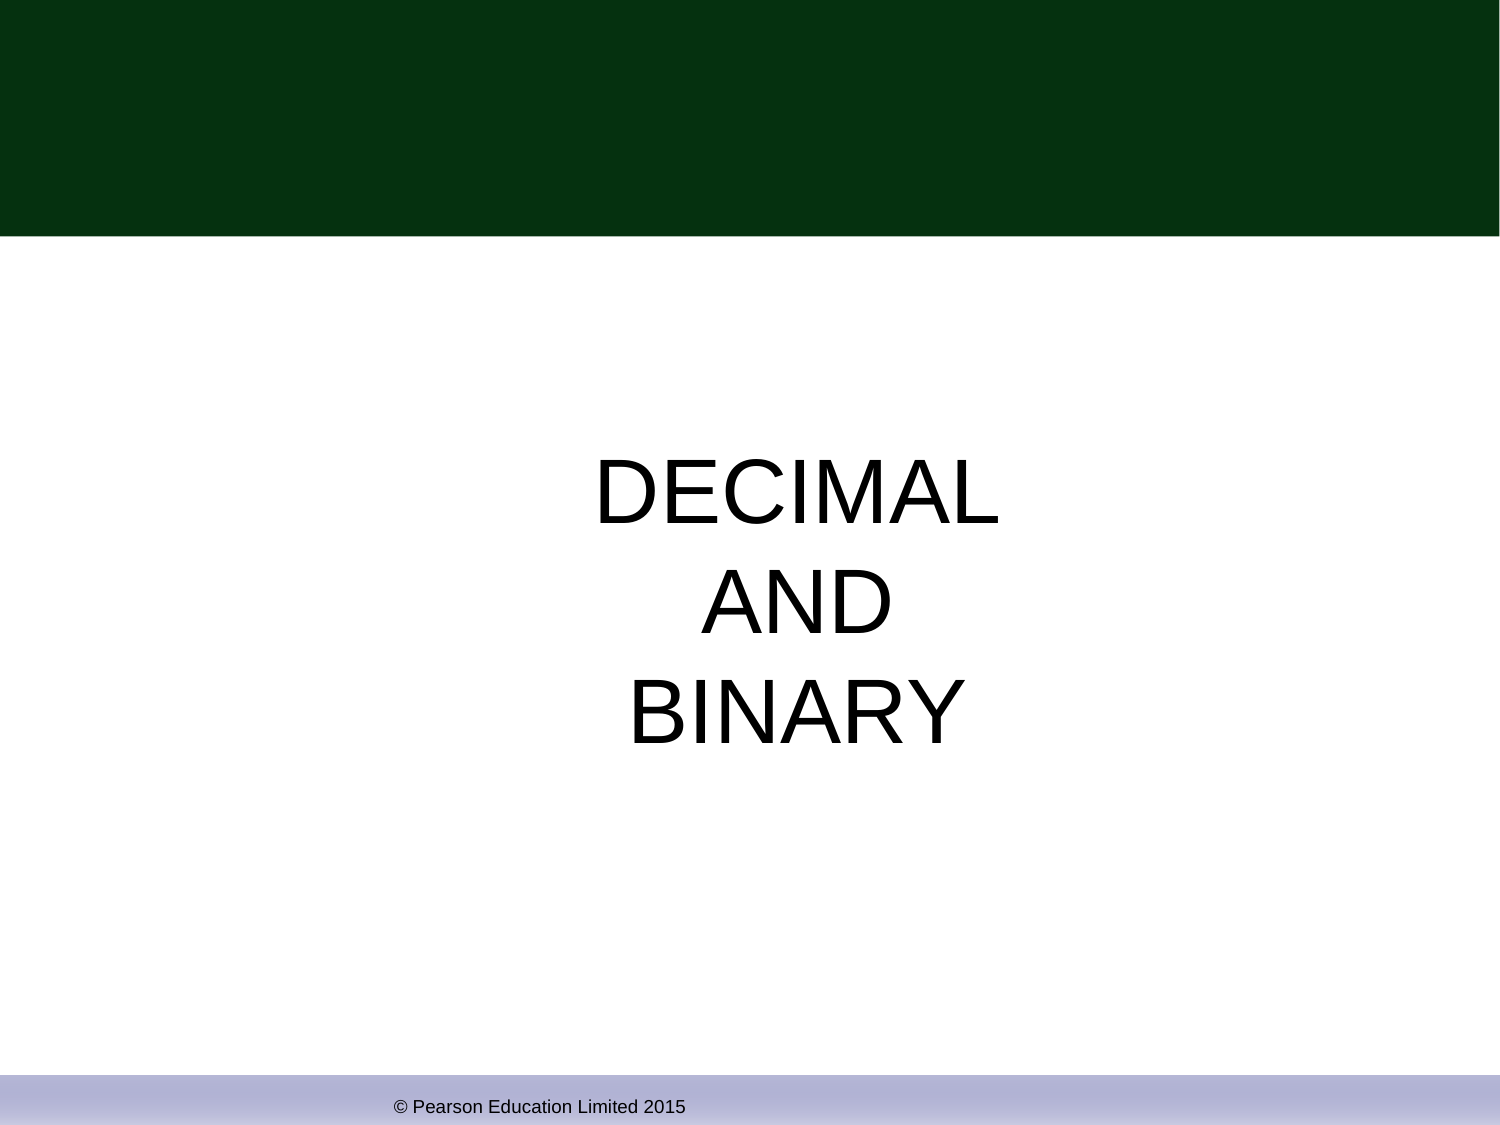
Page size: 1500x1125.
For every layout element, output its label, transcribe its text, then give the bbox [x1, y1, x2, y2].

text_box DECIMAL AND BINARY [354, 424, 1242, 770]
